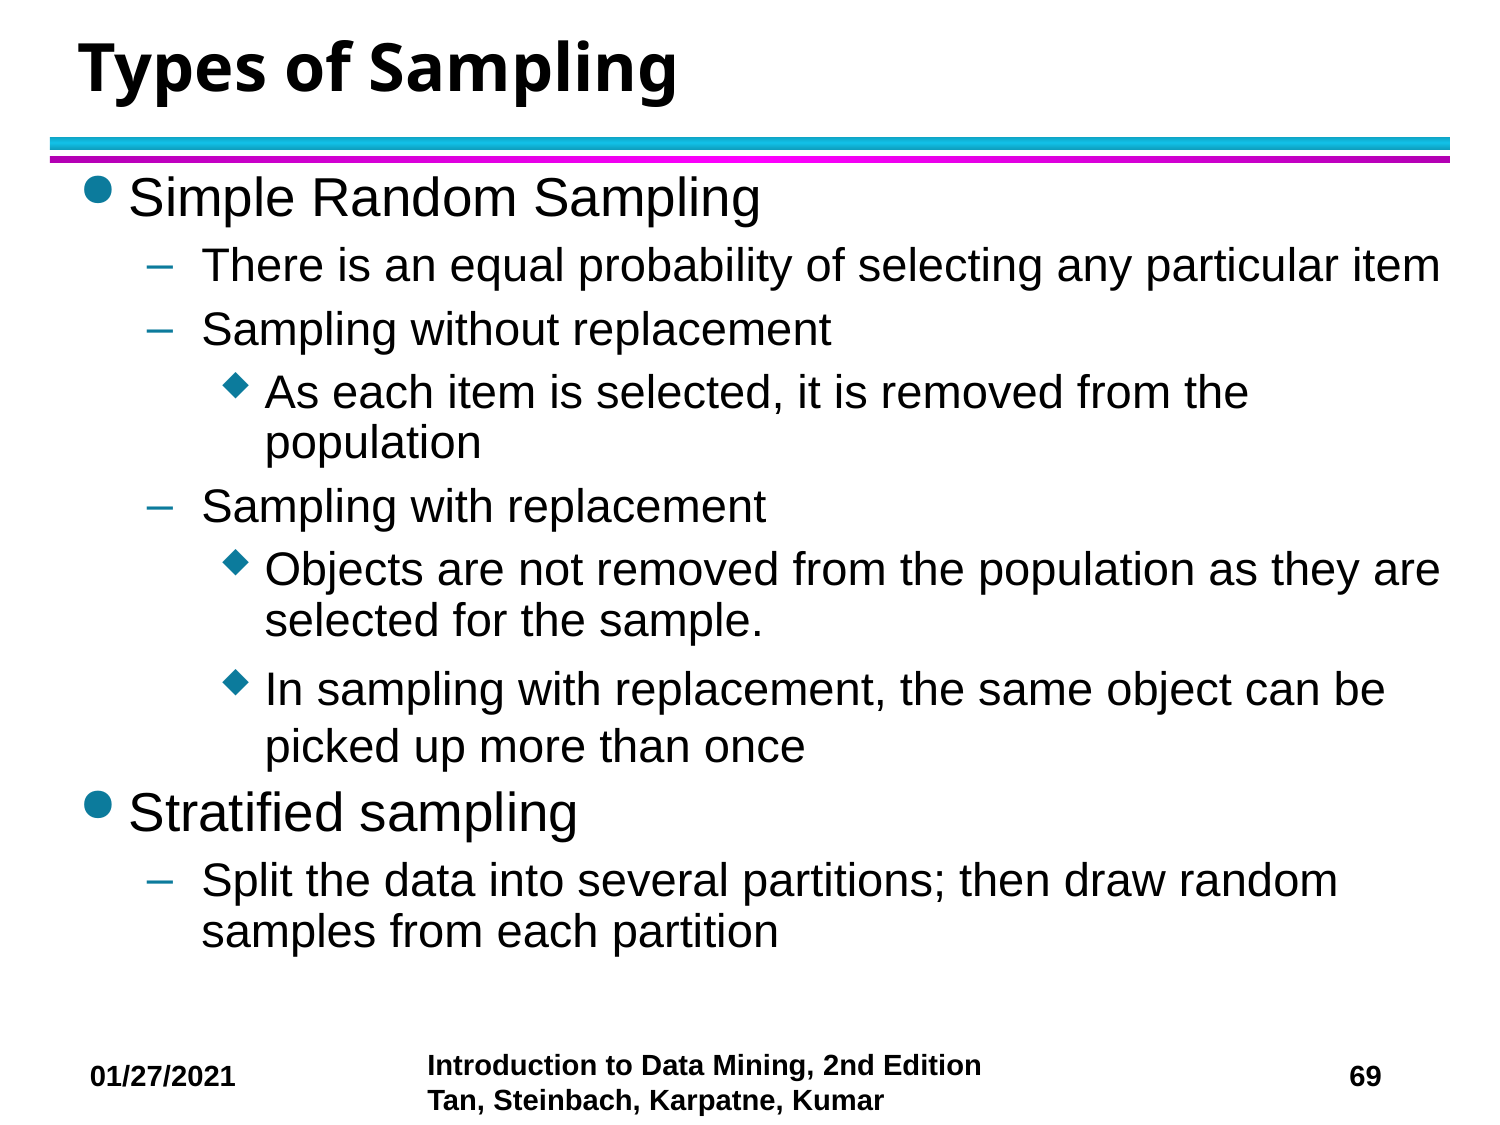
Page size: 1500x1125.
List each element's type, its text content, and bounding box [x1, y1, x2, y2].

text_box Types of Sampling [62, 24, 1421, 113]
text_box Simple Random Sampling There is an equal probability of selecting any particular item Sampling without replacement As each item is selected, it is removed from the population Sampling with replacement Objects are not removed from the population as they are selected for the sample. In sampling with replacement, the same object can be picked up more than once Stratified sampling Split the data into several partitions; then draw random samples from each partition [67, 162, 1475, 1013]
